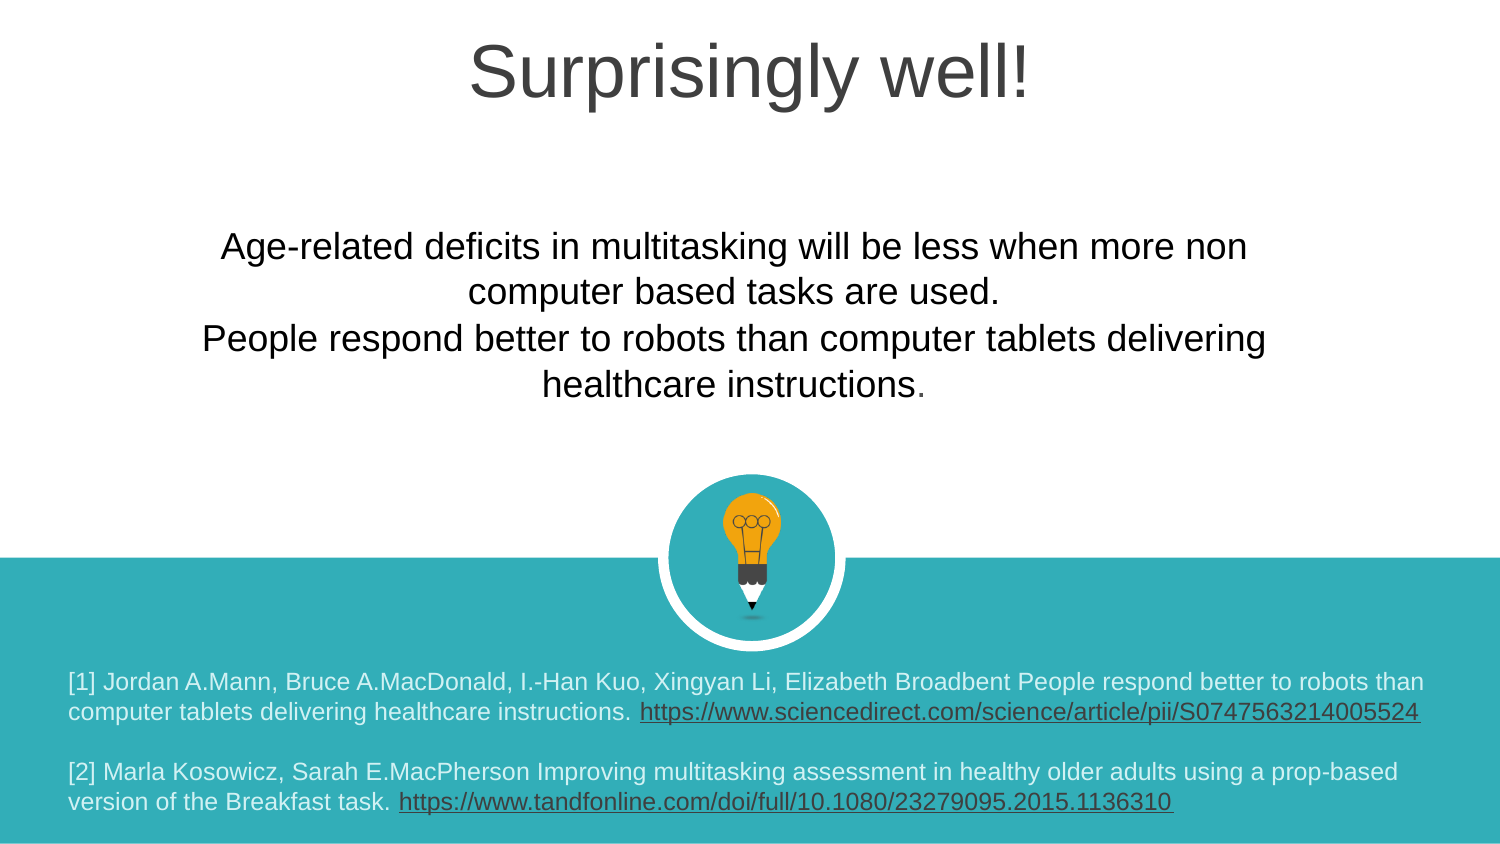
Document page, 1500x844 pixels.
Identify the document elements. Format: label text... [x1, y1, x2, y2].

list Surprisingly well! [0, 20, 1500, 115]
picture [723, 493, 781, 622]
text_box Age-related deficits in multitasking will be less when more non computer based tasks are used. People respond better to robots than computer tablets delivering healthcare instructions. [177, 214, 1291, 366]
text_box [1] Jordan A.Mann, Bruce A.MacDonald, I.-Han Kuo, Xingyan Li, Elizabeth Broadbent People respond better to robots than computer tablets delivering healthcare instructions. https://www.sciencedirect.com/science/article/pii/S0747563214005524 [2] Marla Kosowicz, Sarah E.MacPherson Improving multitasking assessment in healthy older adults using a prop-based version of the Breakfast task. https://www.tandfonline.com/doi/full/10.1080/23279095.2015.1136310 [53, 658, 1495, 825]
